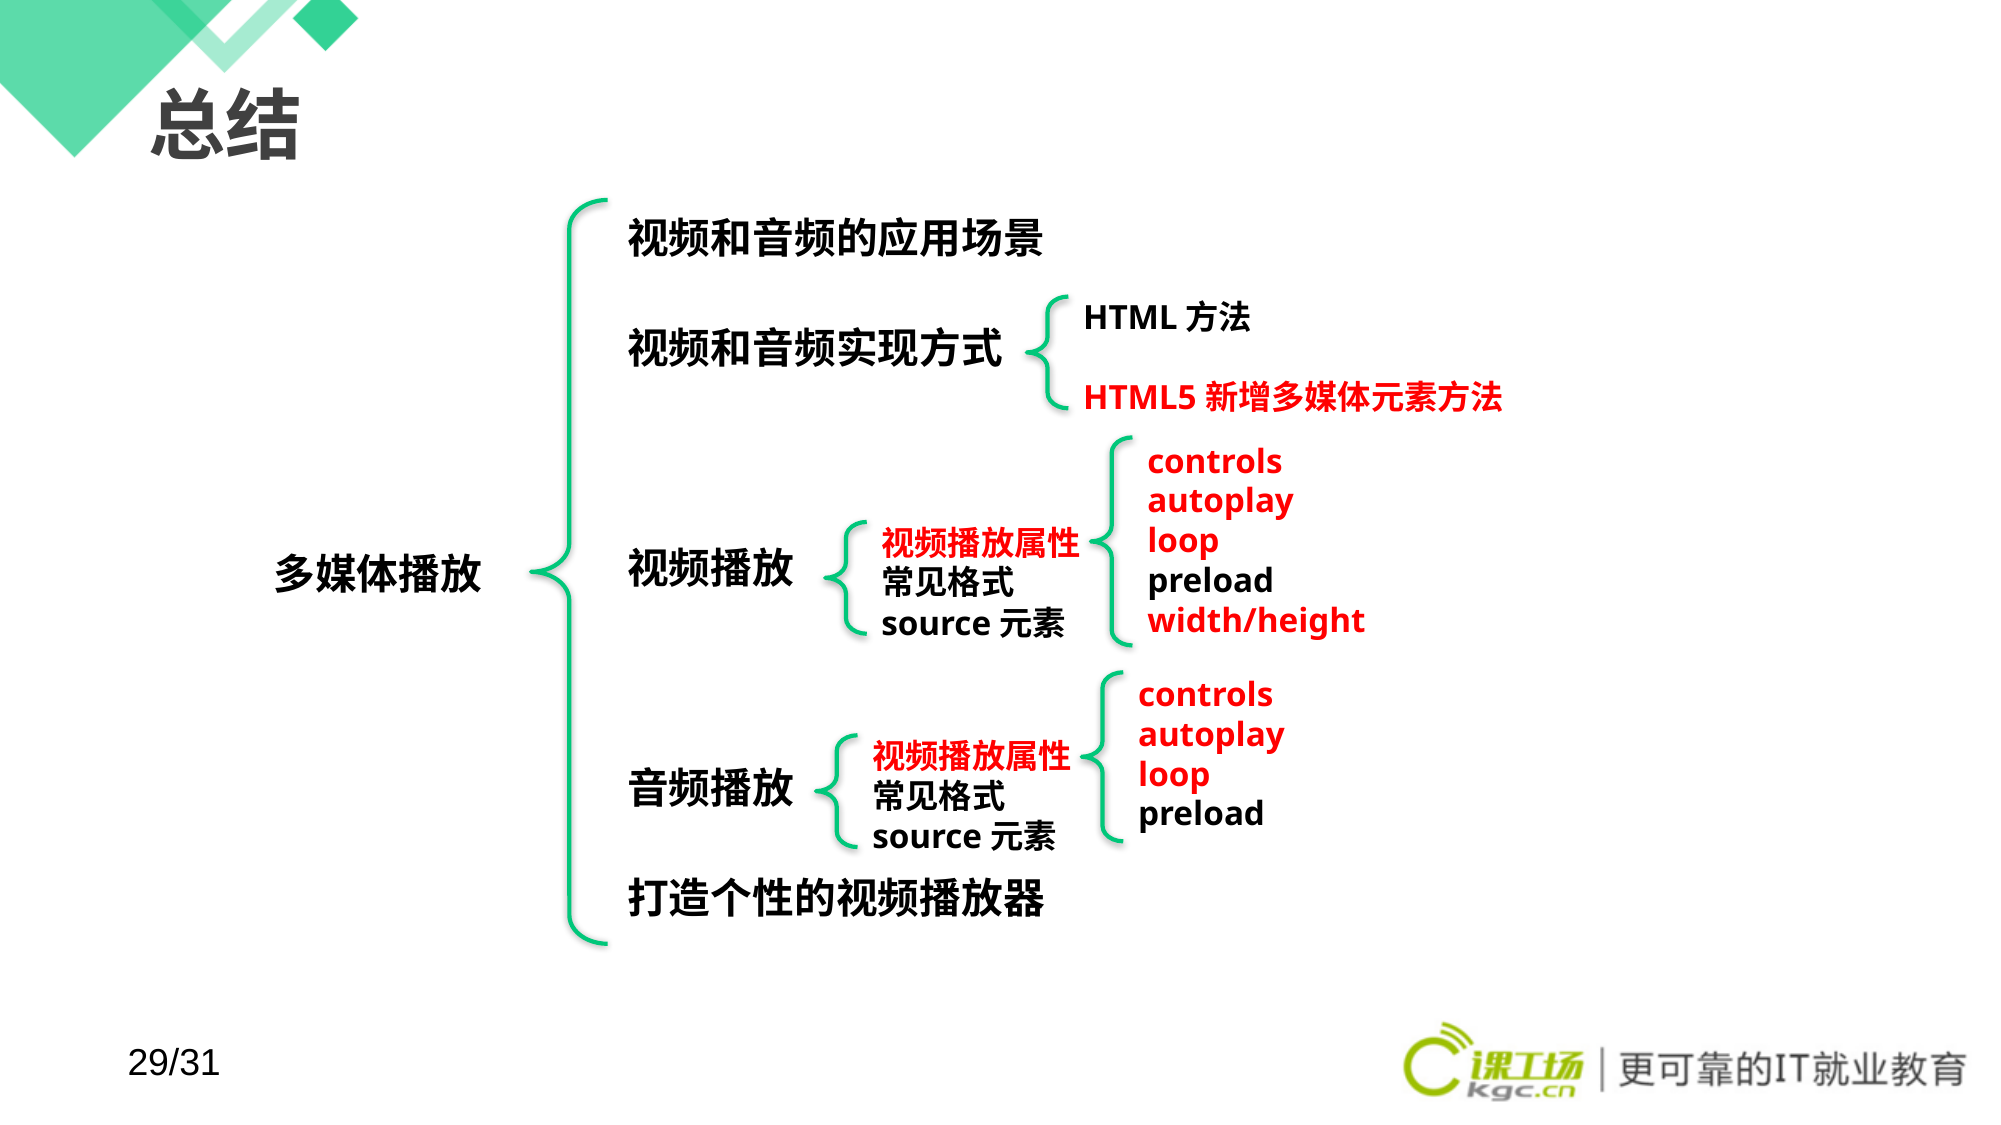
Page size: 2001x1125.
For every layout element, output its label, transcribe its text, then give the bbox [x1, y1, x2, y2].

text_box HTML方法 HTML5新增多媒体元素方法 [1133, 289, 1527, 424]
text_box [258, 199, 1128, 1017]
picture [0, 0, 2000, 1125]
text_box controls autoplay loop preload [1133, 665, 1387, 880]
text_box controls autoplay loop preload width/height [1133, 432, 1396, 687]
title 总结 [129, 45, 1692, 201]
